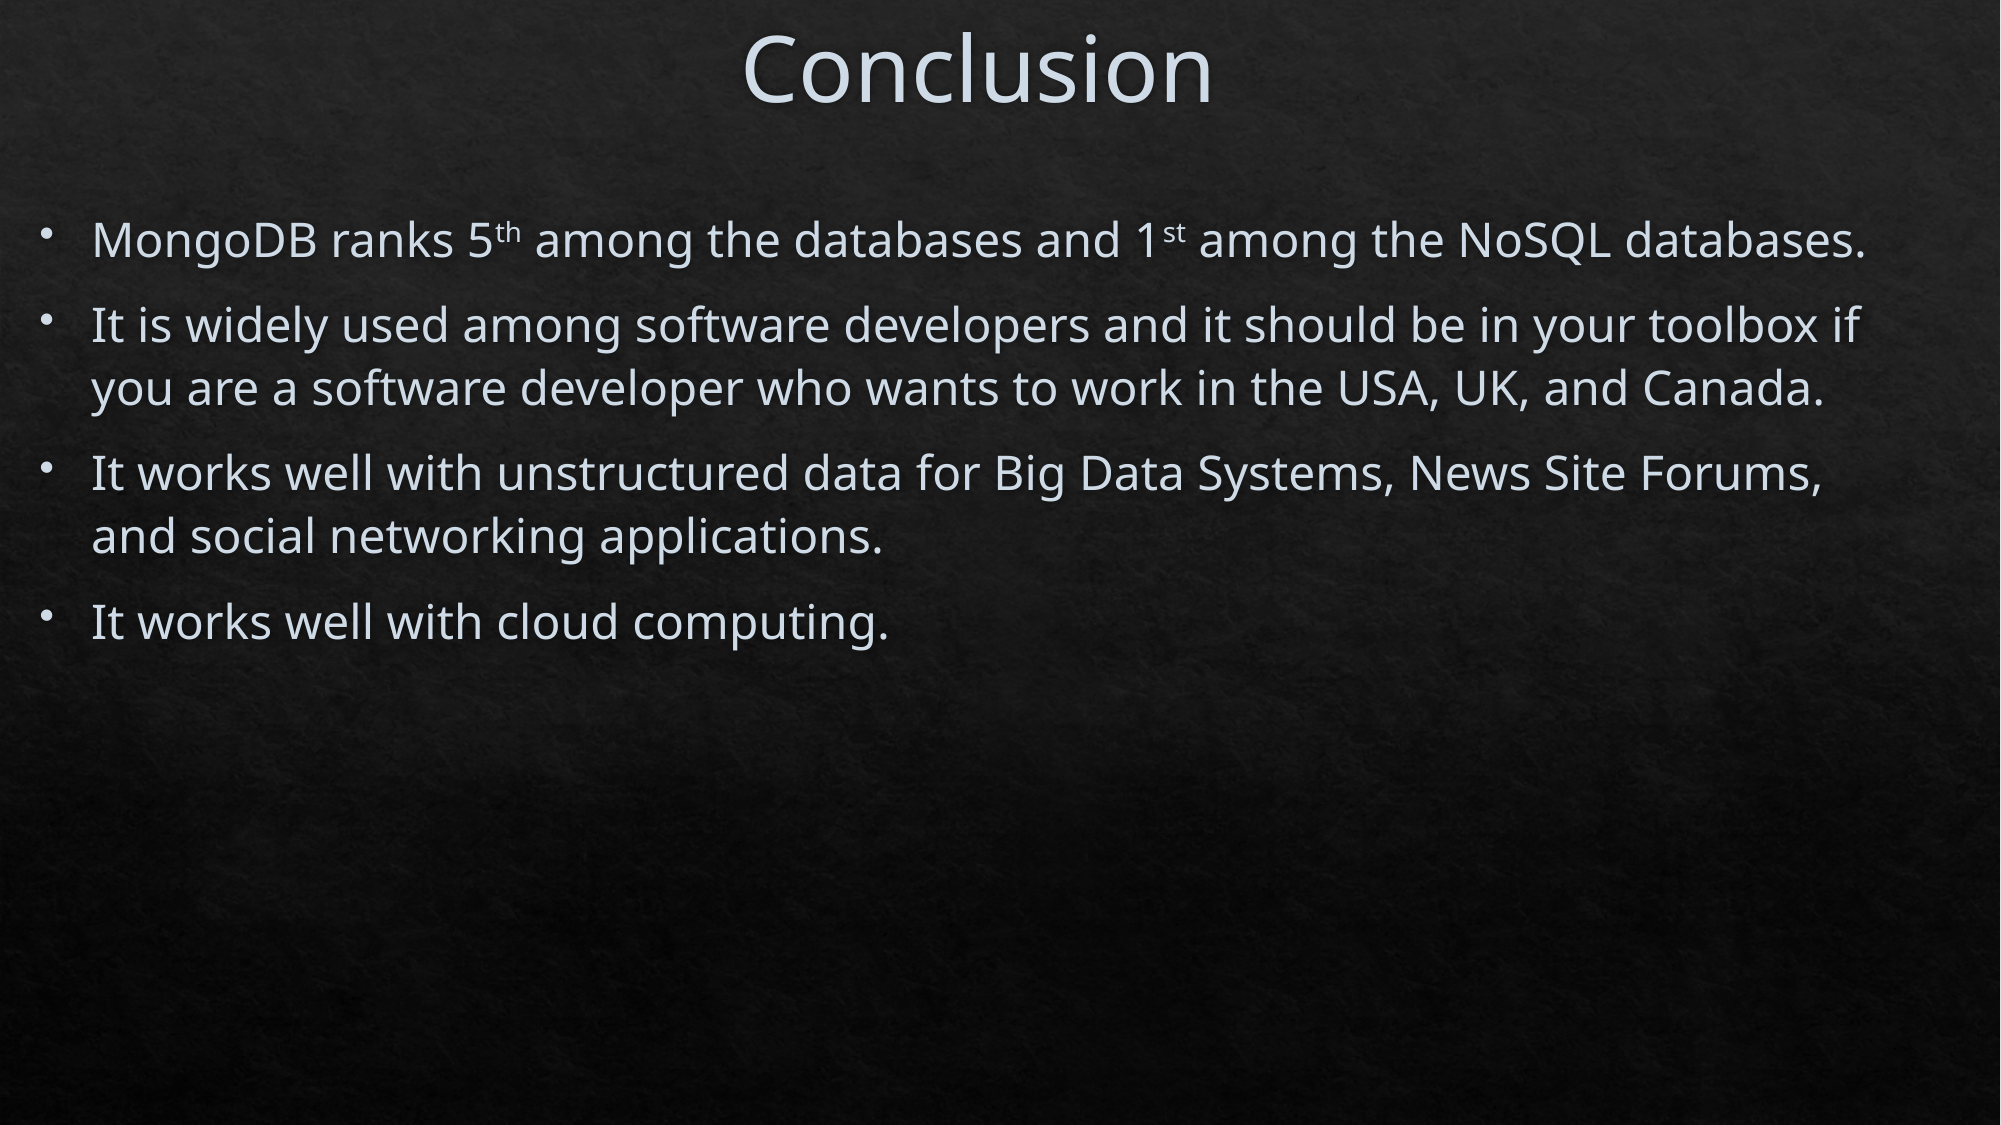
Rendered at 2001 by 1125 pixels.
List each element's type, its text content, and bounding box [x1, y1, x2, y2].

list MongoDB ranks 5th among the databases and 1st among the NoSQL databases. It is widely used among software developers and it should be in your toolbox if you are a software developer who wants to work in the USA, UK, and Canada. It works well with unstructured data for Big Data Systems, News Site Forums, and social networking applications. It works well with cloud computing. [19, 116, 1914, 860]
title Conclusion [129, 15, 1828, 112]
